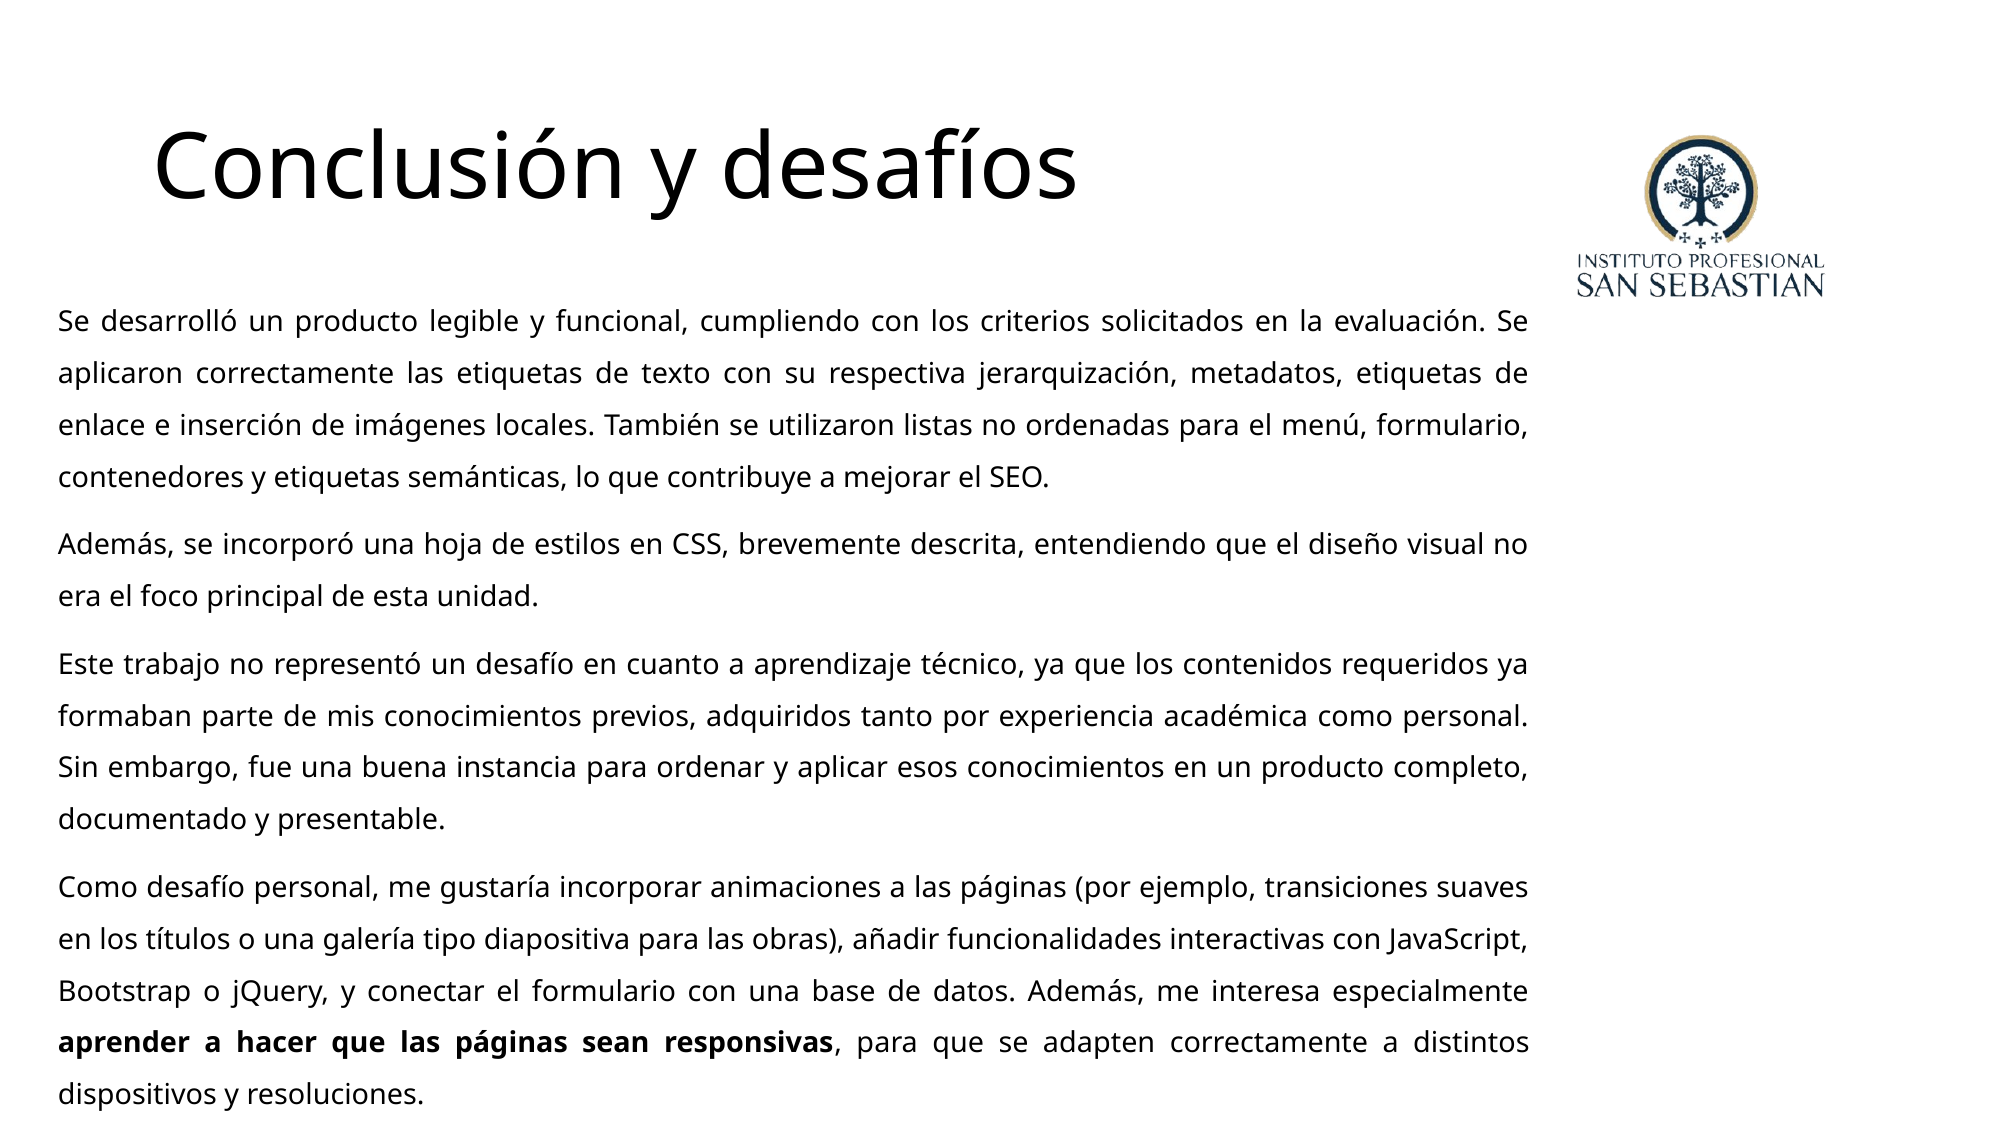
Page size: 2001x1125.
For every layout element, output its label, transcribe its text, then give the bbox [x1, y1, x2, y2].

title Conclusión y desafíos [137, 59, 1863, 278]
picture [1545, 65, 1856, 380]
list Se desarrolló un producto legible y funcional, cumpliendo con los criterios solicitados en la evaluación. Se aplicaron correctamente las etiquetas de texto con su respectiva jerarquización, metadatos, etiquetas de enlace e inserción de imágenes locales. También se utilizaron listas no ordenadas para el menú, formulario, contenedores y etiquetas semánticas, lo que contribuye a mejorar el SEO. Además, se incorporó una hoja de estilos en CSS, brevemente descrita, entendiendo que el diseño visual no era el foco principal de esta unidad. Este trabajo no representó un desafío en cuanto a aprendizaje técnico, ya que los contenidos requeridos ya formaban parte de mis conocimientos previos, adquiridos tanto por experiencia académica como personal. Sin embargo, fue una buena instancia para ordenar y aplicar esos conocimientos en un producto completo, documentado y presentable. Como desafío personal, me gustaría incorporar animaciones a las páginas (por ejemplo, transiciones suaves en los títulos o una galería tipo diapositiva para las obras), añadir funcionalidades interactivas con JavaScript, Bootstrap o jQuery, y conectar el formulario con una base de datos. Además, me interesa especialmente aprender a hacer que las páginas sean responsivas, para que se adapten correctamente a distintos dispositivos y resoluciones. [9, 278, 1546, 1125]
